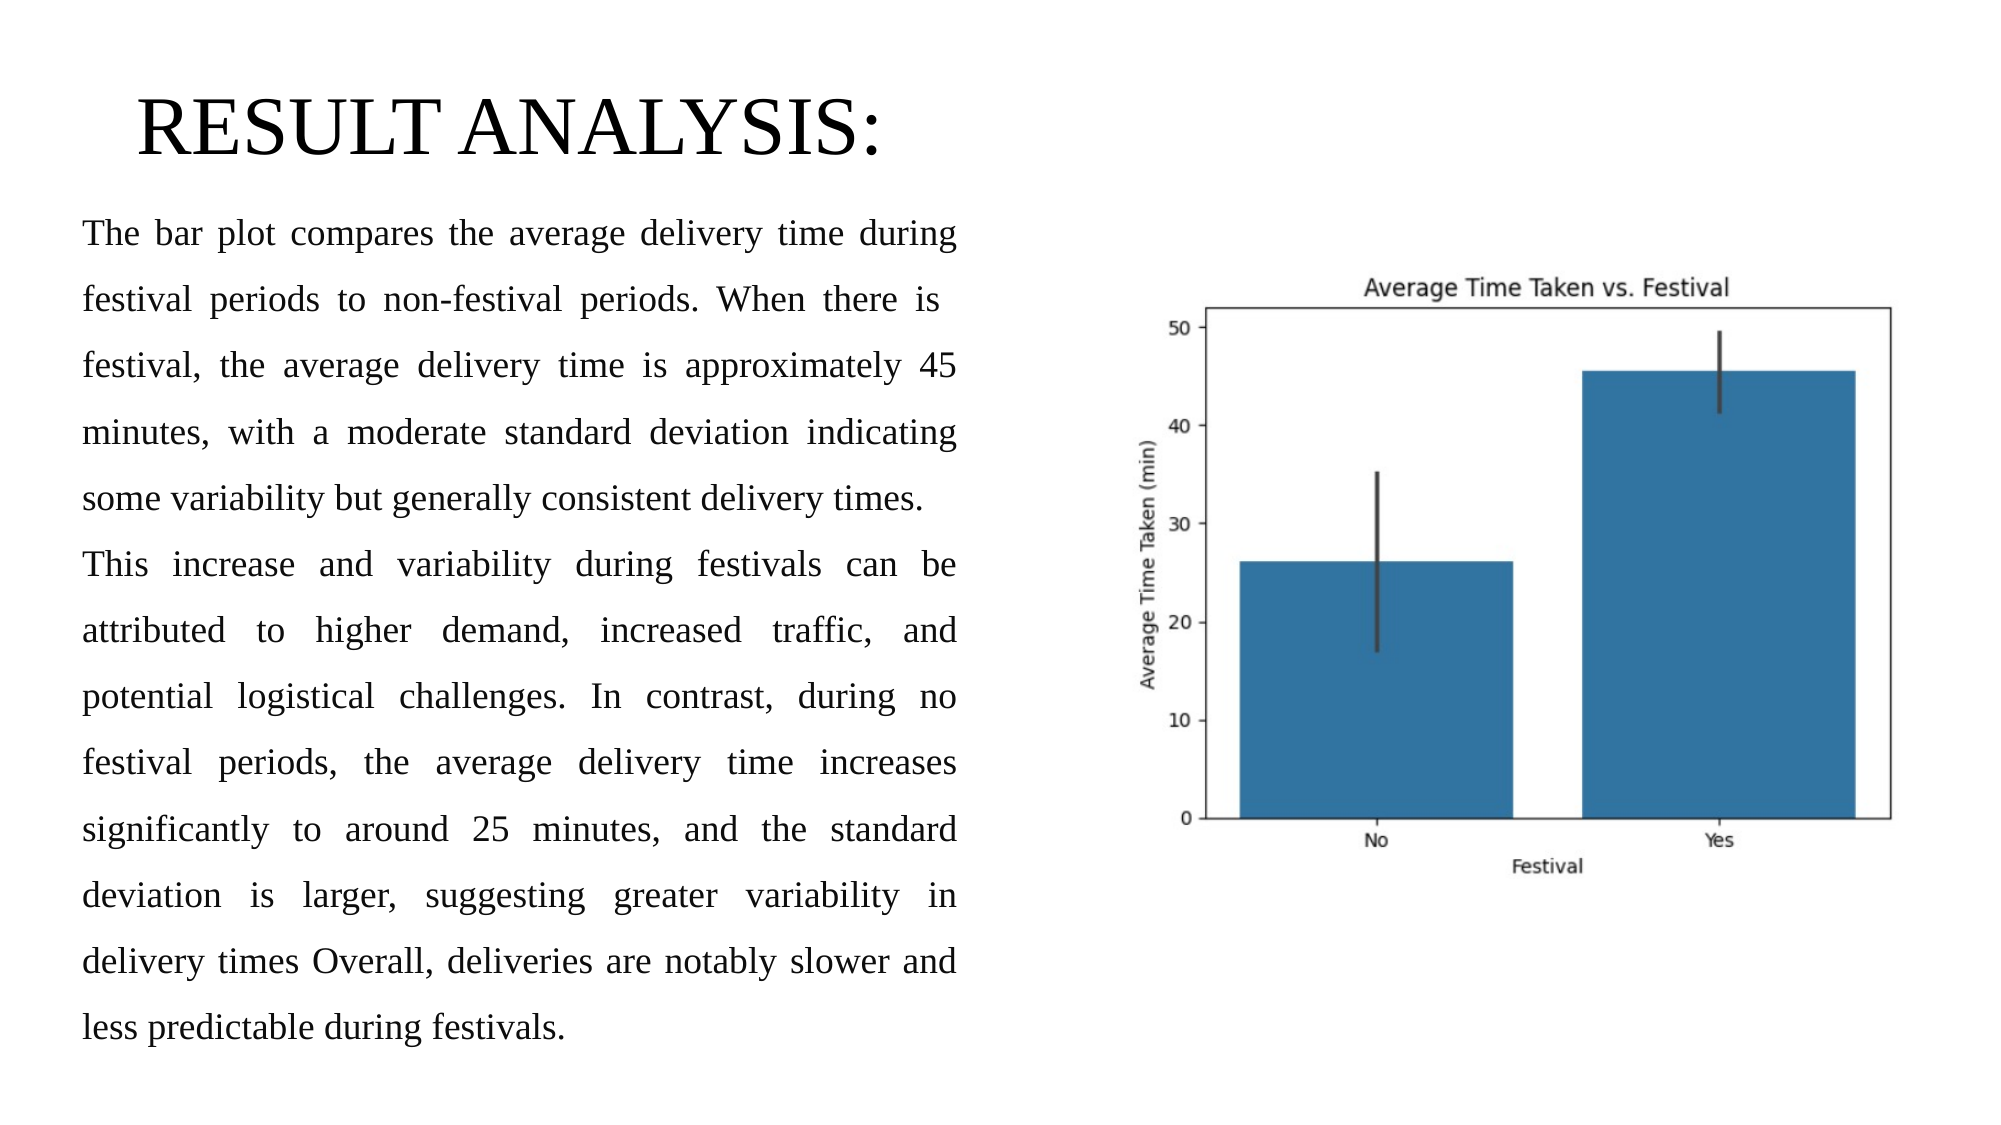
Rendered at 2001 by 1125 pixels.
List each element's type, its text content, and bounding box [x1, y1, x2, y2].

picture [1123, 251, 1964, 917]
text_box The bar plot compares the average delivery time during festival periods to non-festival periods. When there is festival, the average delivery time is approximately 45 minutes, with a moderate standard deviation indicating some variability but generally consistent delivery times. This increase and variability during festivals can be attributed to higher demand, increased traffic, and potential logistical challenges. In contrast, during no festival periods, the average delivery time increases significantly to around 25 minutes, and the standard deviation is larger, suggesting greater variability in delivery times Overall, deliveries are notably slower and less predictable during festivals. [67, 179, 1094, 1125]
text_box RESULT ANALYSIS: [121, 63, 984, 179]
